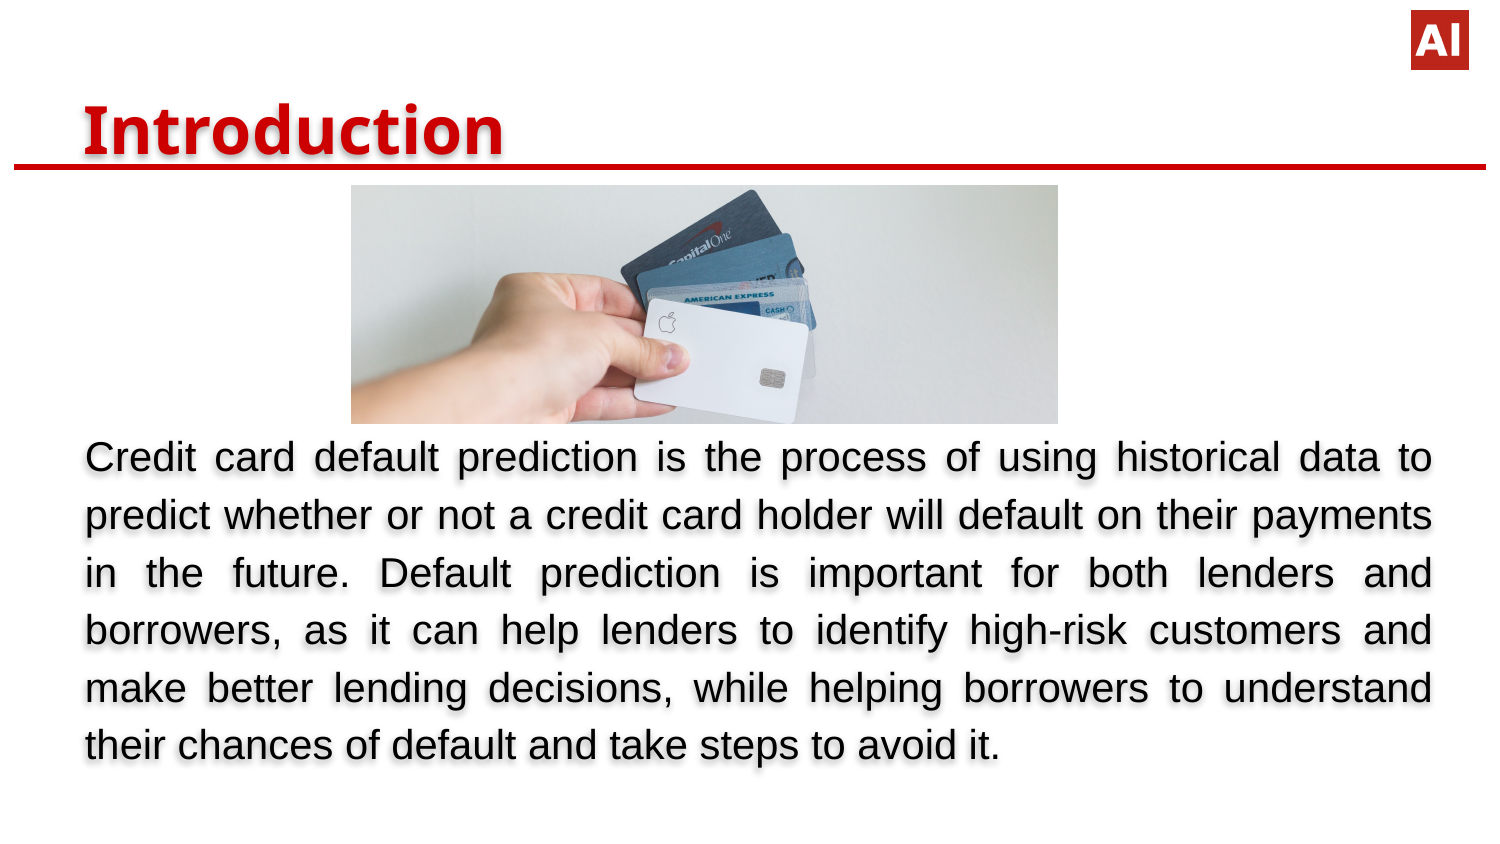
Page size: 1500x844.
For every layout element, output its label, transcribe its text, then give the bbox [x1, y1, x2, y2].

title Introduction [51, 72, 1449, 164]
list Credit card default prediction is the process of using historical data to predict whether or not a credit card holder will default on their payments in the future. Default prediction is important for both lenders and borrowers, as it can help lenders to identify high-risk customers and make better lending decisions, while helping borrowers to understand their chances of default and take steps to avoid it. [51, 185, 1449, 746]
picture [1411, 10, 1469, 70]
picture [351, 184, 1058, 425]
